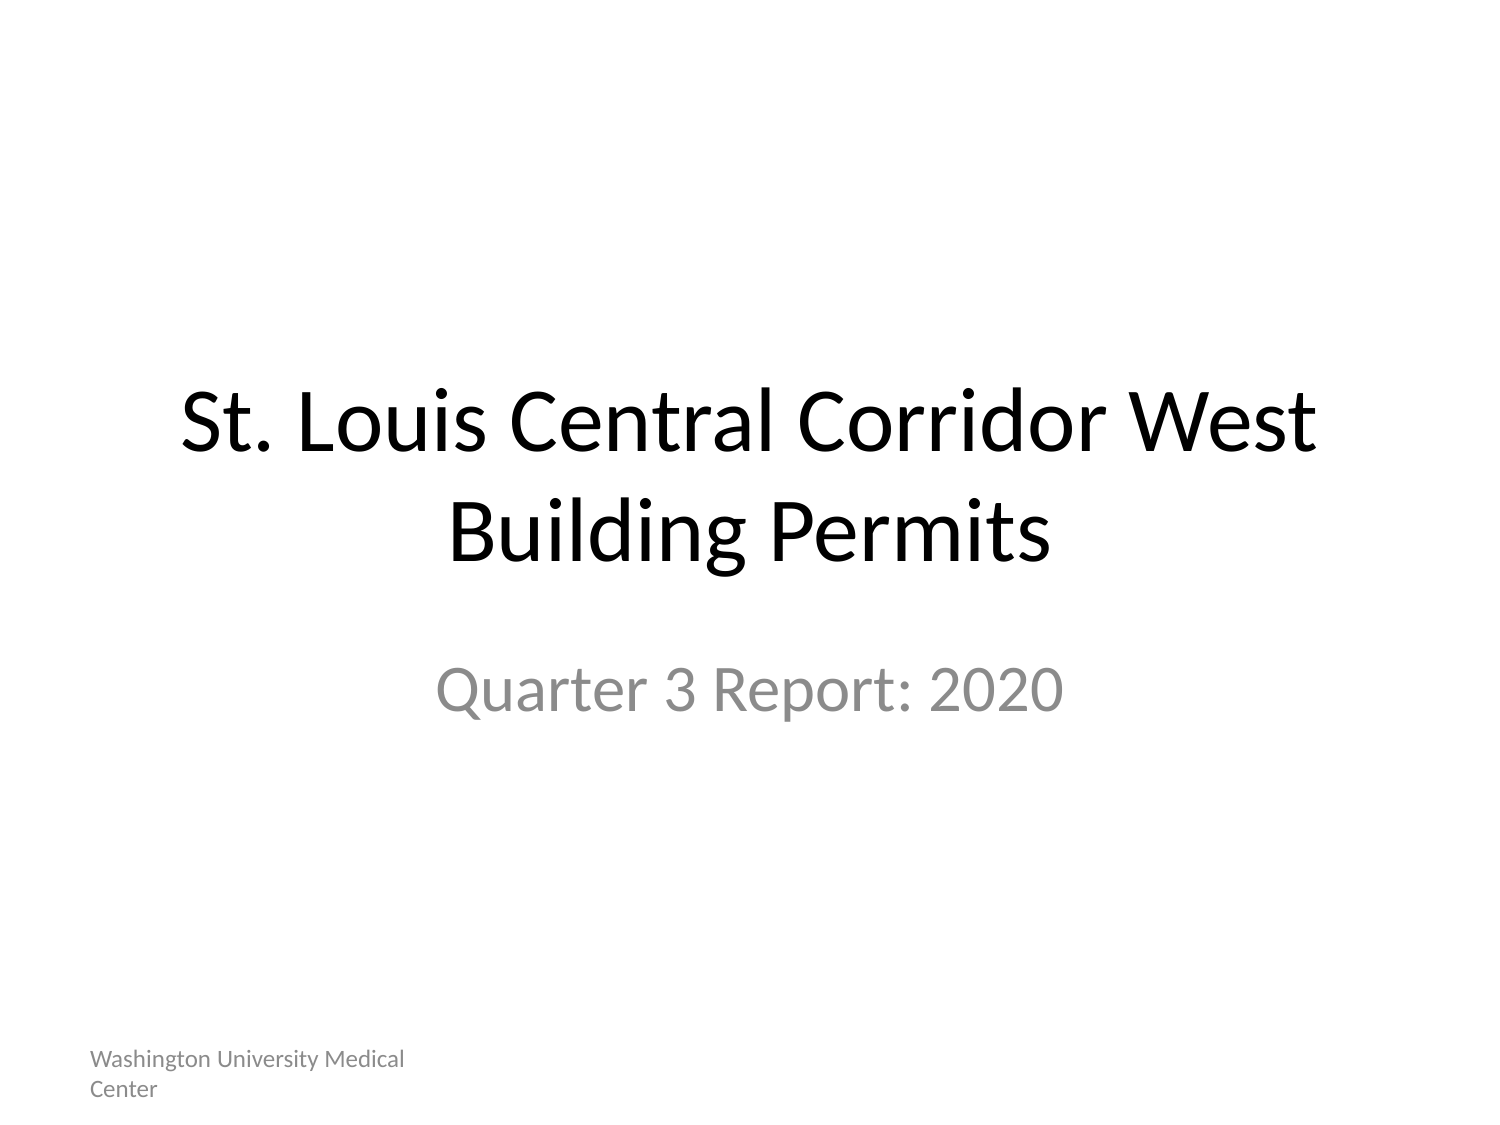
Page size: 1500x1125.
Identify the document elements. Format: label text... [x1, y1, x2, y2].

subtitle Quarter 3 Report: 2020 [225, 637, 1275, 925]
slide_number Washington University Medical Center [75, 1042, 425, 1103]
title St. Louis Central Corridor West Building Permits [112, 349, 1388, 591]
